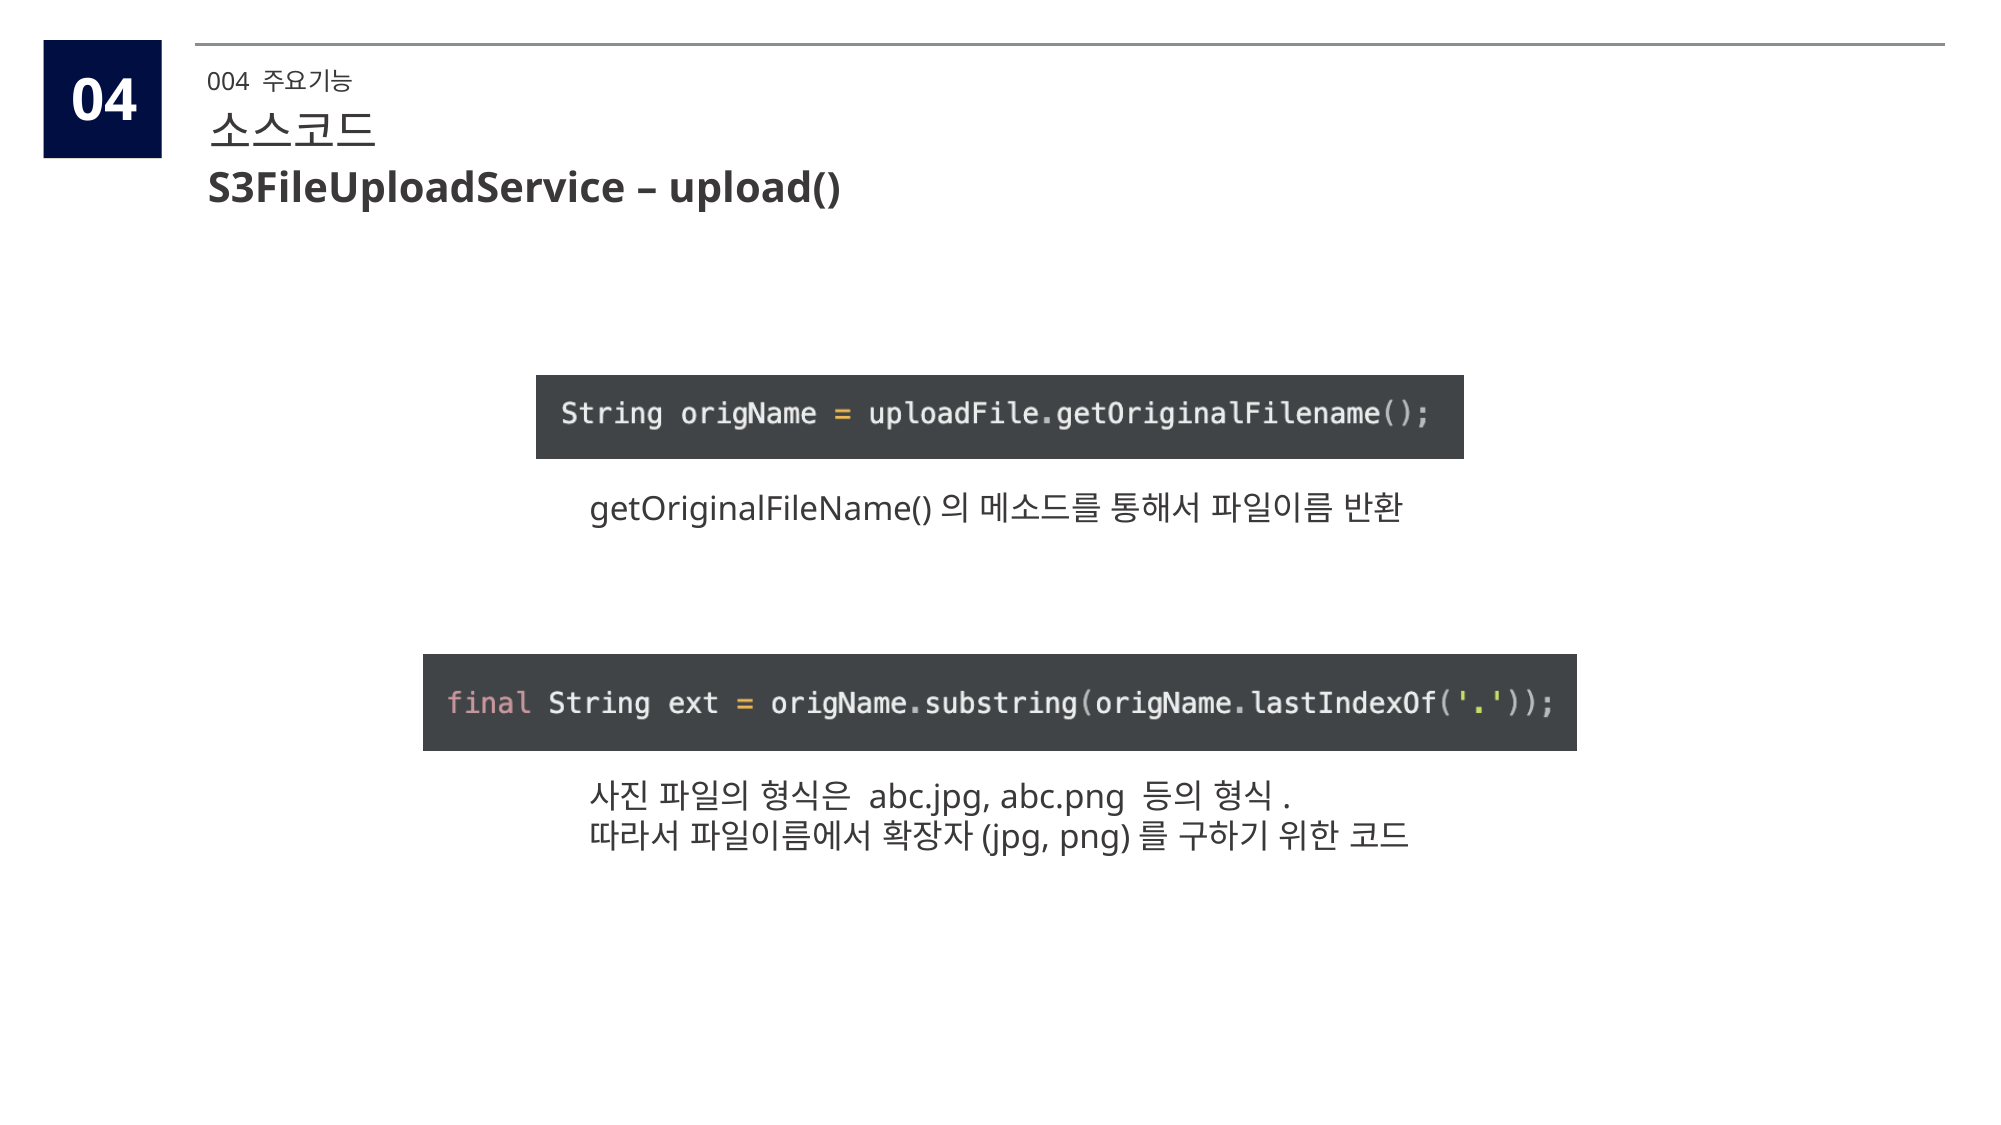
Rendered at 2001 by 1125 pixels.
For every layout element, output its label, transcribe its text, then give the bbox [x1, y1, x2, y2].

text_box S3FileUploadService – upload() [193, 153, 856, 219]
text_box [194, 57, 392, 167]
text_box 사진 파일의 형식은 abc.jpg, abc.png 등의 형식. 따라서 파일이름에서 확장자(jpg, png)를 구하기 위한 코드 [574, 767, 1727, 863]
text_box [42, 39, 163, 159]
picture [423, 654, 1577, 751]
picture [536, 375, 1464, 459]
text_box 04 [45, 55, 164, 140]
text_box getOriginalFileName()의 메소드를 통해서 파일이름 반환 [574, 479, 1468, 535]
